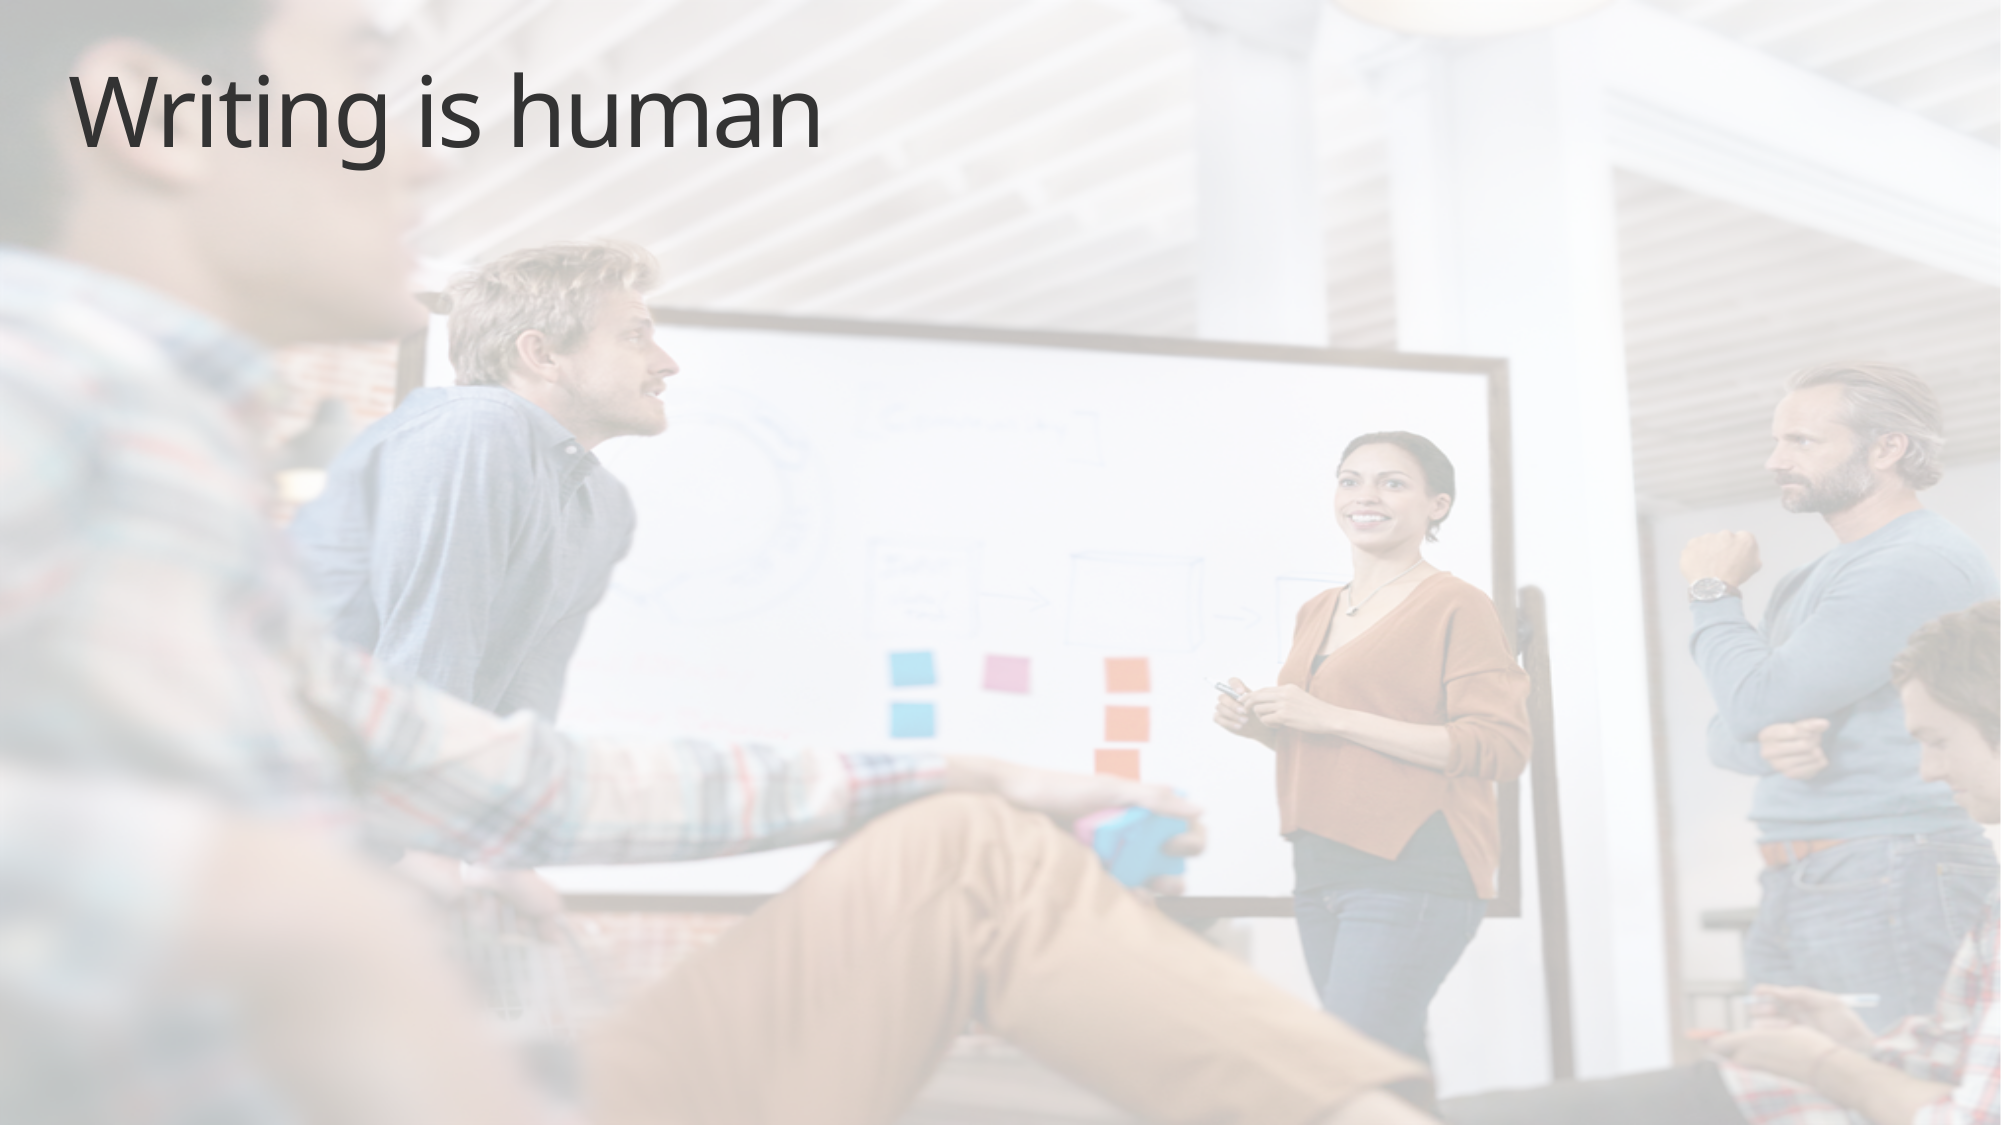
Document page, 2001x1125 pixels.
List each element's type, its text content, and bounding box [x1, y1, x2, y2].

text_box [0, 0, 2000, 1125]
title Writing is human [44, 47, 1957, 196]
